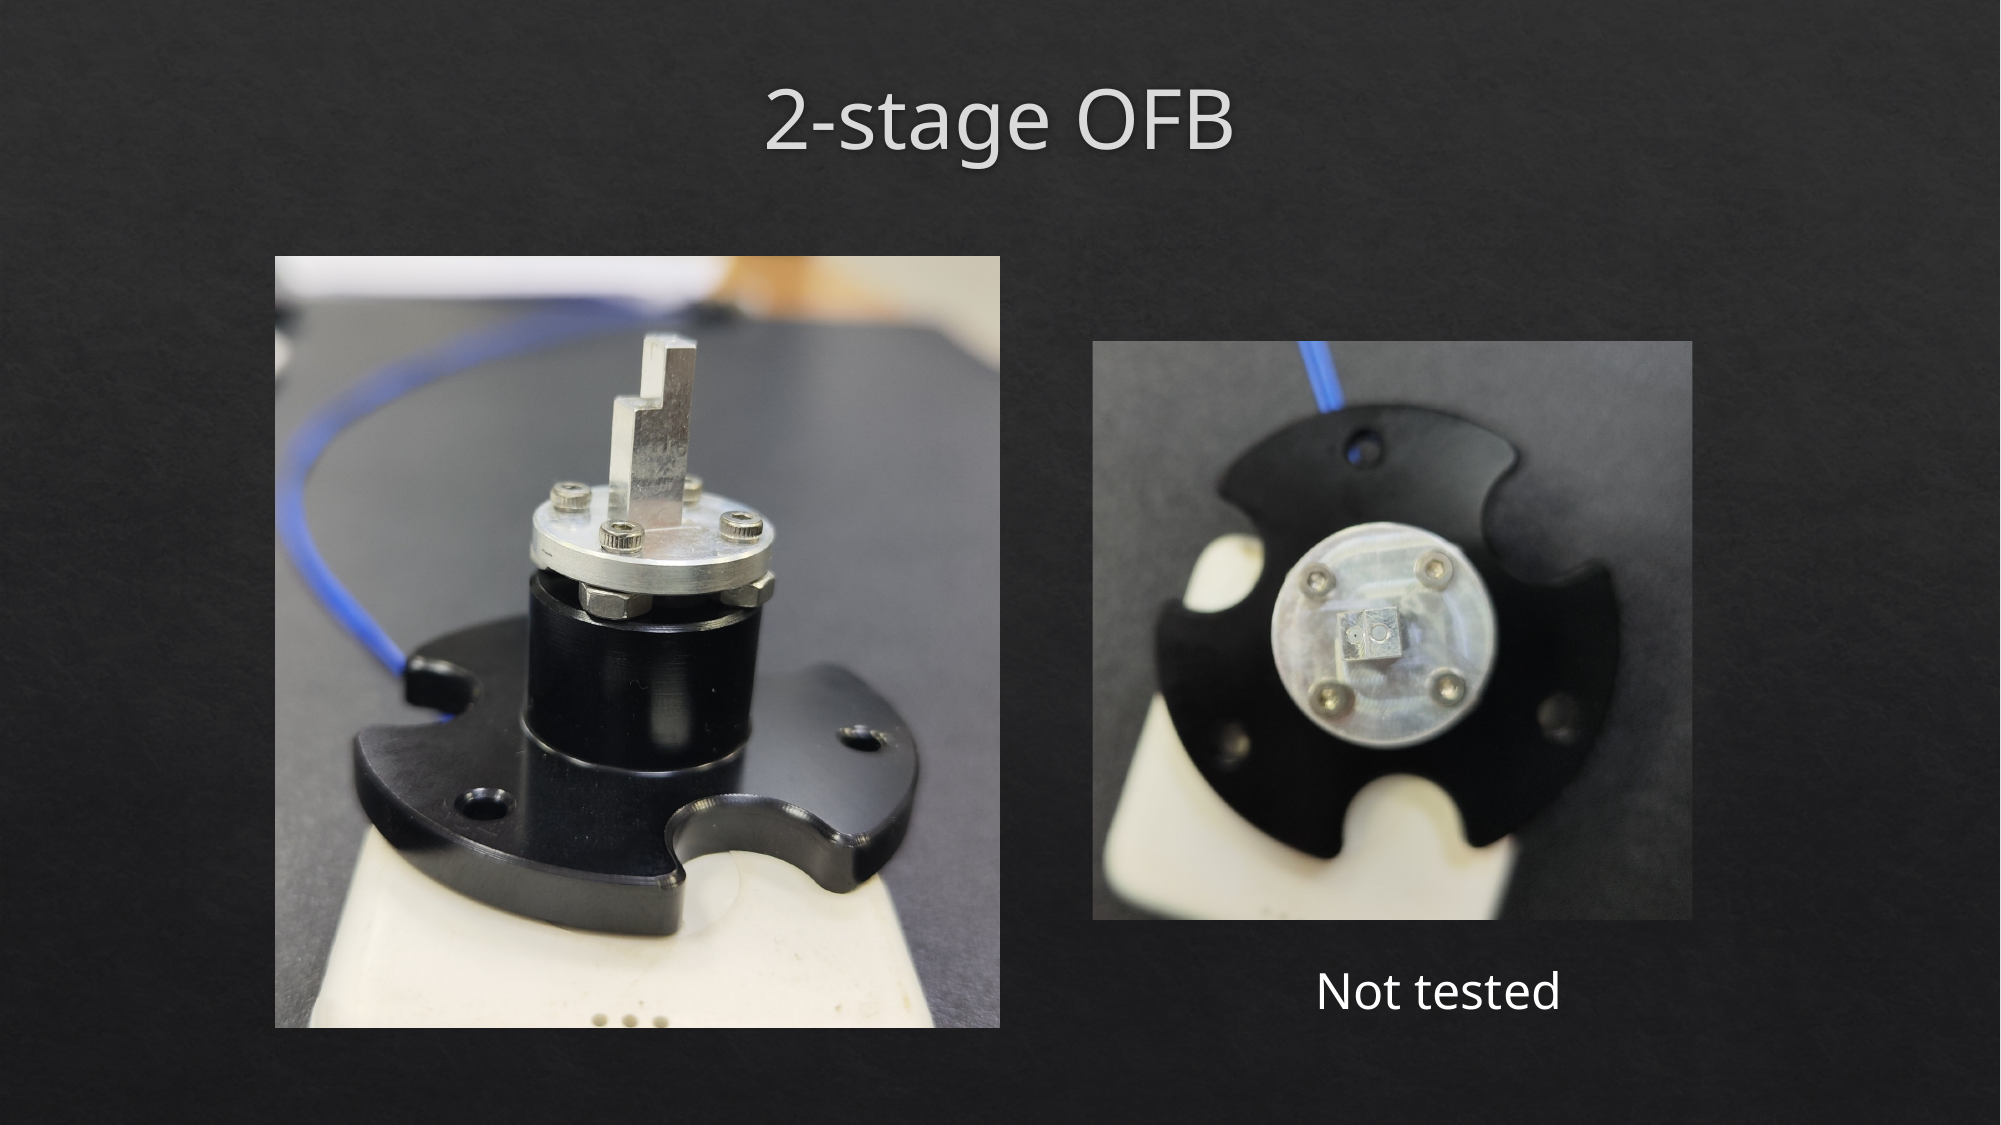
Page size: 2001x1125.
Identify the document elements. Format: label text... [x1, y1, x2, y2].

picture [1092, 340, 1693, 921]
text_box Not tested [1300, 951, 1577, 1027]
title 2-stage OFB [150, 36, 1850, 196]
picture [274, 255, 1001, 1028]
